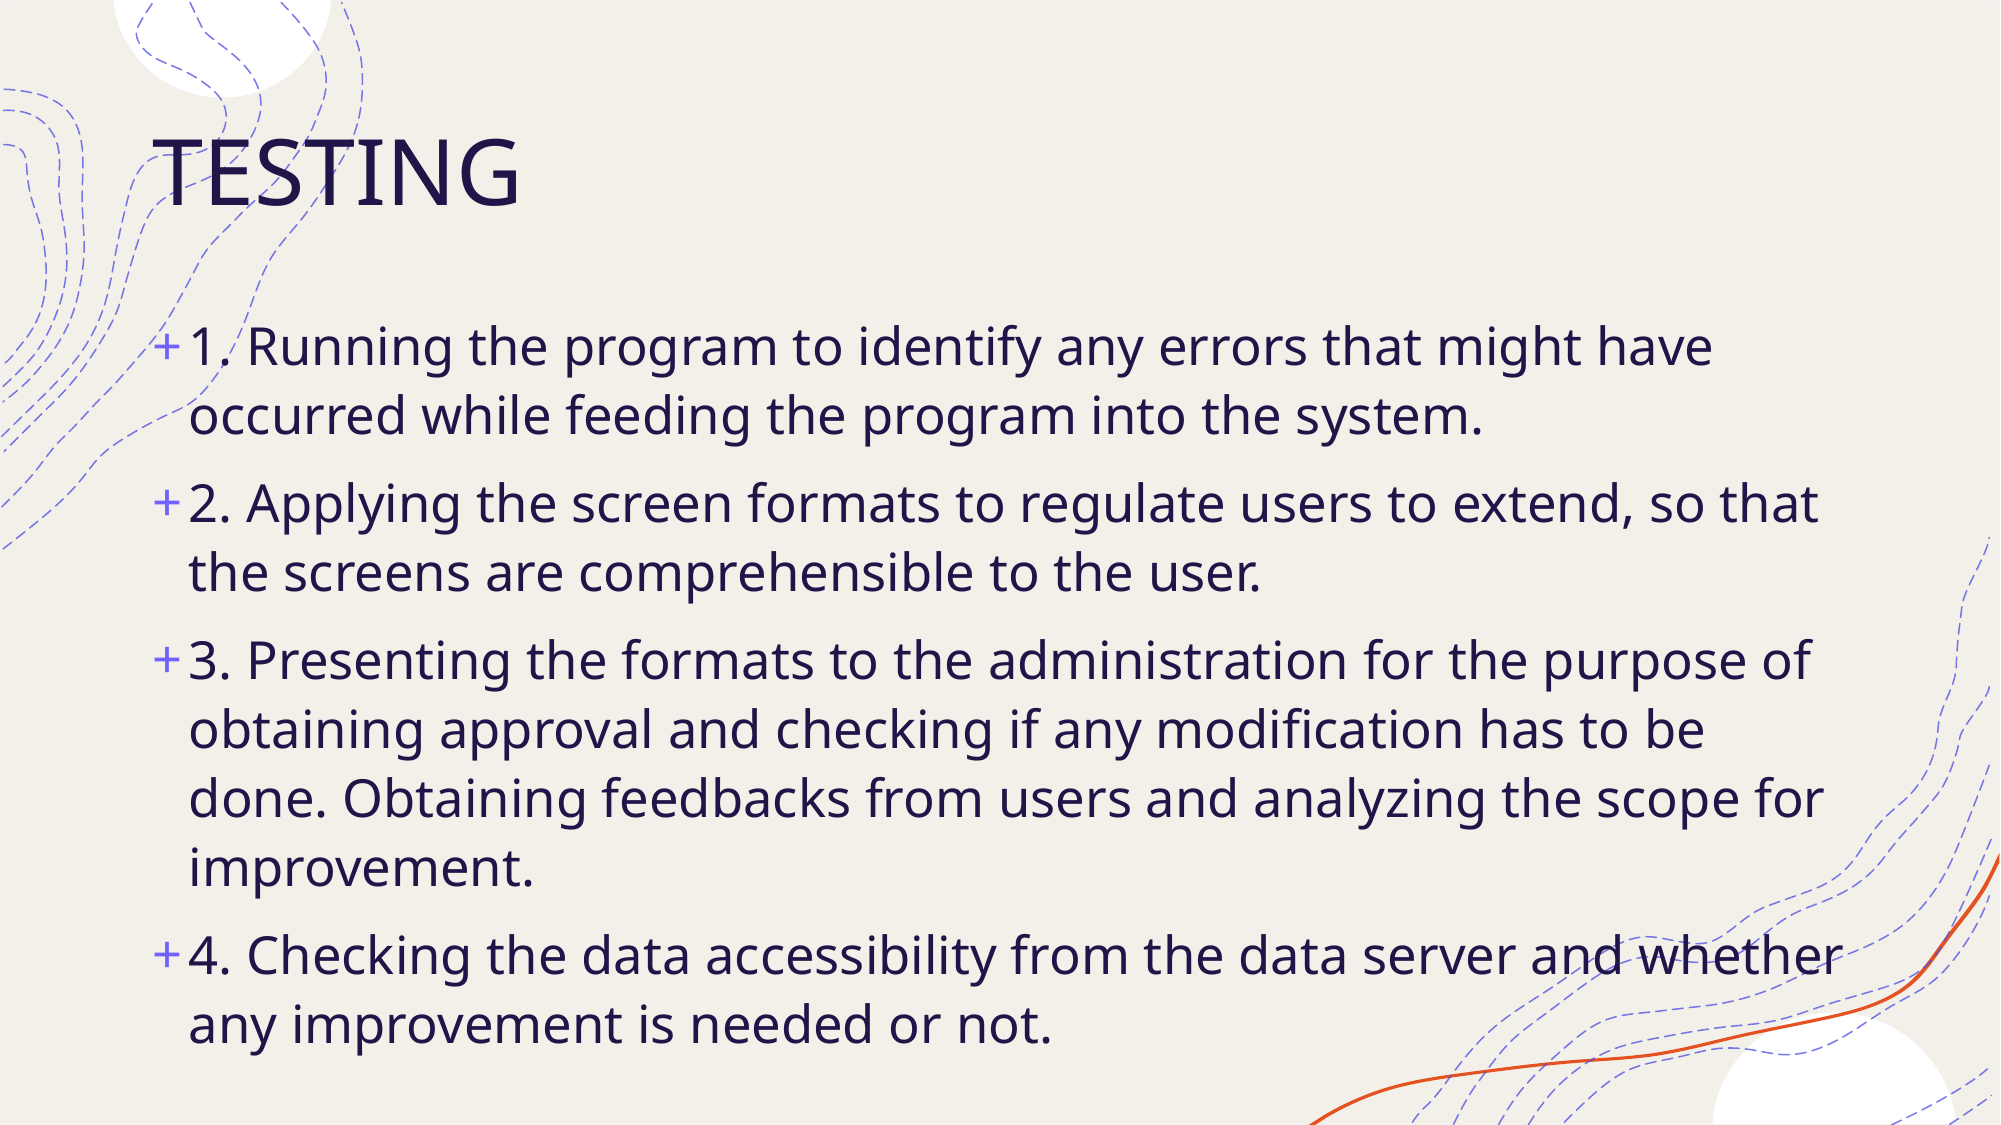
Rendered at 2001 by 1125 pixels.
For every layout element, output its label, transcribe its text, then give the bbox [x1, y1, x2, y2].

title TESTING [137, 59, 1863, 278]
list 1. Running the program to identify any errors that might have occurred while feeding the program into the system. 2. Applying the screen formats to regulate users to extend, so that the screens are comprehensible to the user. 3. Presenting the formats to the administration for the purpose of obtaining approval and checking if any modification has to be done. Obtaining feedbacks from users and analyzing the scope for improvement. 4. Checking the data accessibility from the data server and whether any improvement is needed or not. [137, 299, 1863, 1066]
